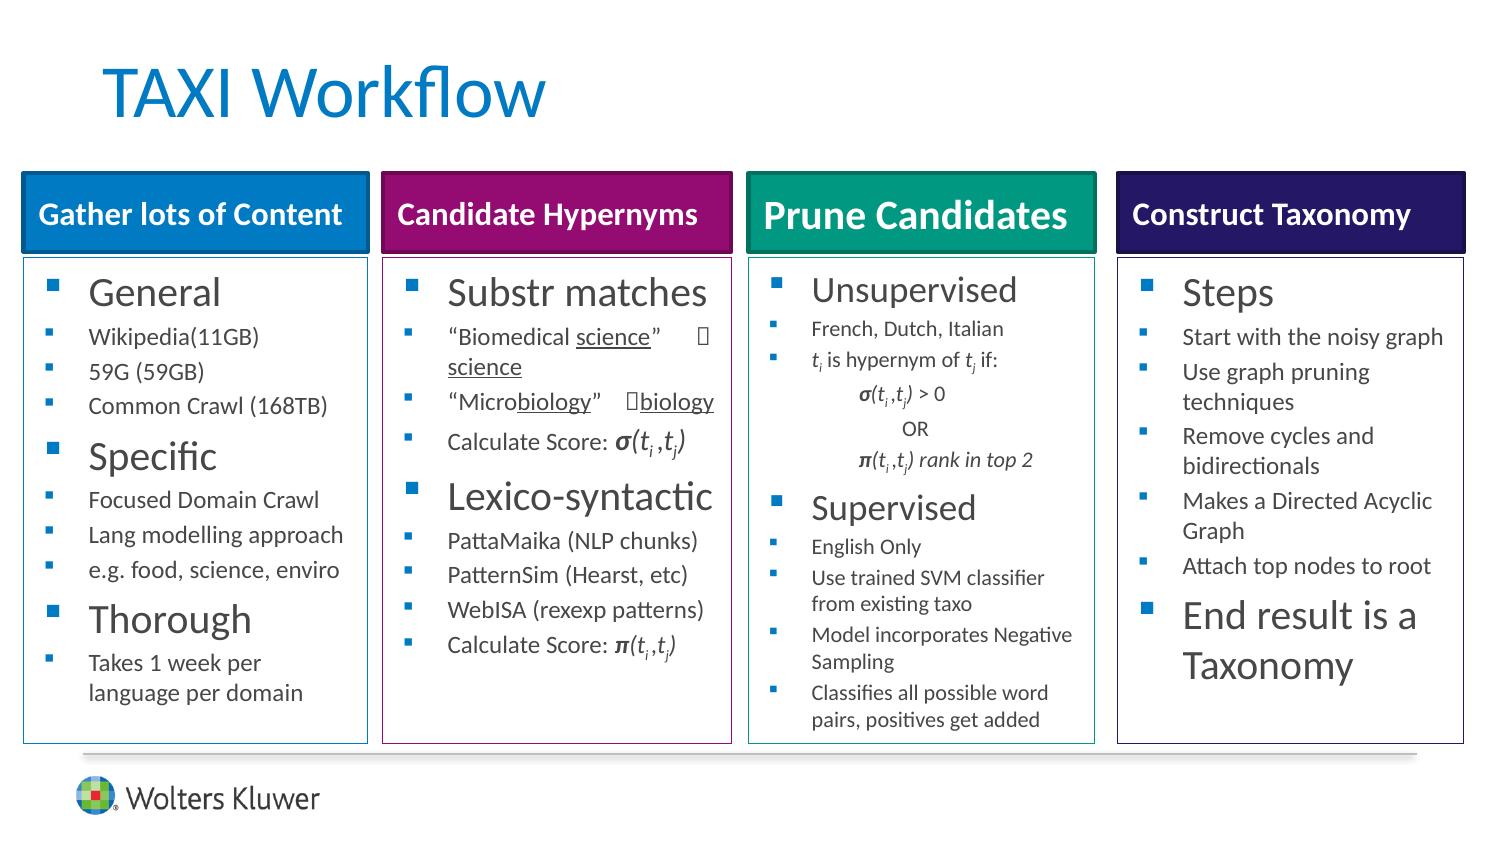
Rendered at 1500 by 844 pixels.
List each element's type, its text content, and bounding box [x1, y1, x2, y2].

list Gather lots of Content [21, 171, 370, 254]
picture [57, 757, 338, 833]
text_box Construct Taxonomy [1116, 171, 1466, 254]
list General Wikipedia(11GB) 59G (59GB) Common Crawl (168TB) Specific Focused Domain Crawl Lang modelling approach e.g. food, science, enviro Thorough Takes 1 week per language per domain [23, 257, 368, 744]
list Unsupervised French, Dutch, Italian ti is hypernym of tj if: σ(ti ,tj) > 0 OR π(ti ,tj) rank in top 2 Supervised English Only Use trained SVM classifier from existing taxo Model incorporates Negative Sampling Classifies all possible word pairs, positives get added [748, 257, 1095, 744]
list Substr matches “Biomedical science”  science “Microbiology” biology Calculate Score: σ(ti ,tj) Lexico-syntactic PattaMaika (NLP chunks) PatternSim (Hearst, etc) WebISA (rexexp patterns) Calculate Score: π(ti ,tj) [382, 257, 732, 744]
title TAXI Workflow [87, 33, 1425, 141]
list Prune Candidates [746, 171, 1097, 254]
text_box Candidate Hypernyms [381, 171, 733, 254]
text_box Steps Start with the noisy graph Use graph pruning techniques Remove cycles and bidirectionals Makes a Directed Acyclic Graph Attach top nodes to root End result is a Taxonomy [1117, 257, 1464, 744]
